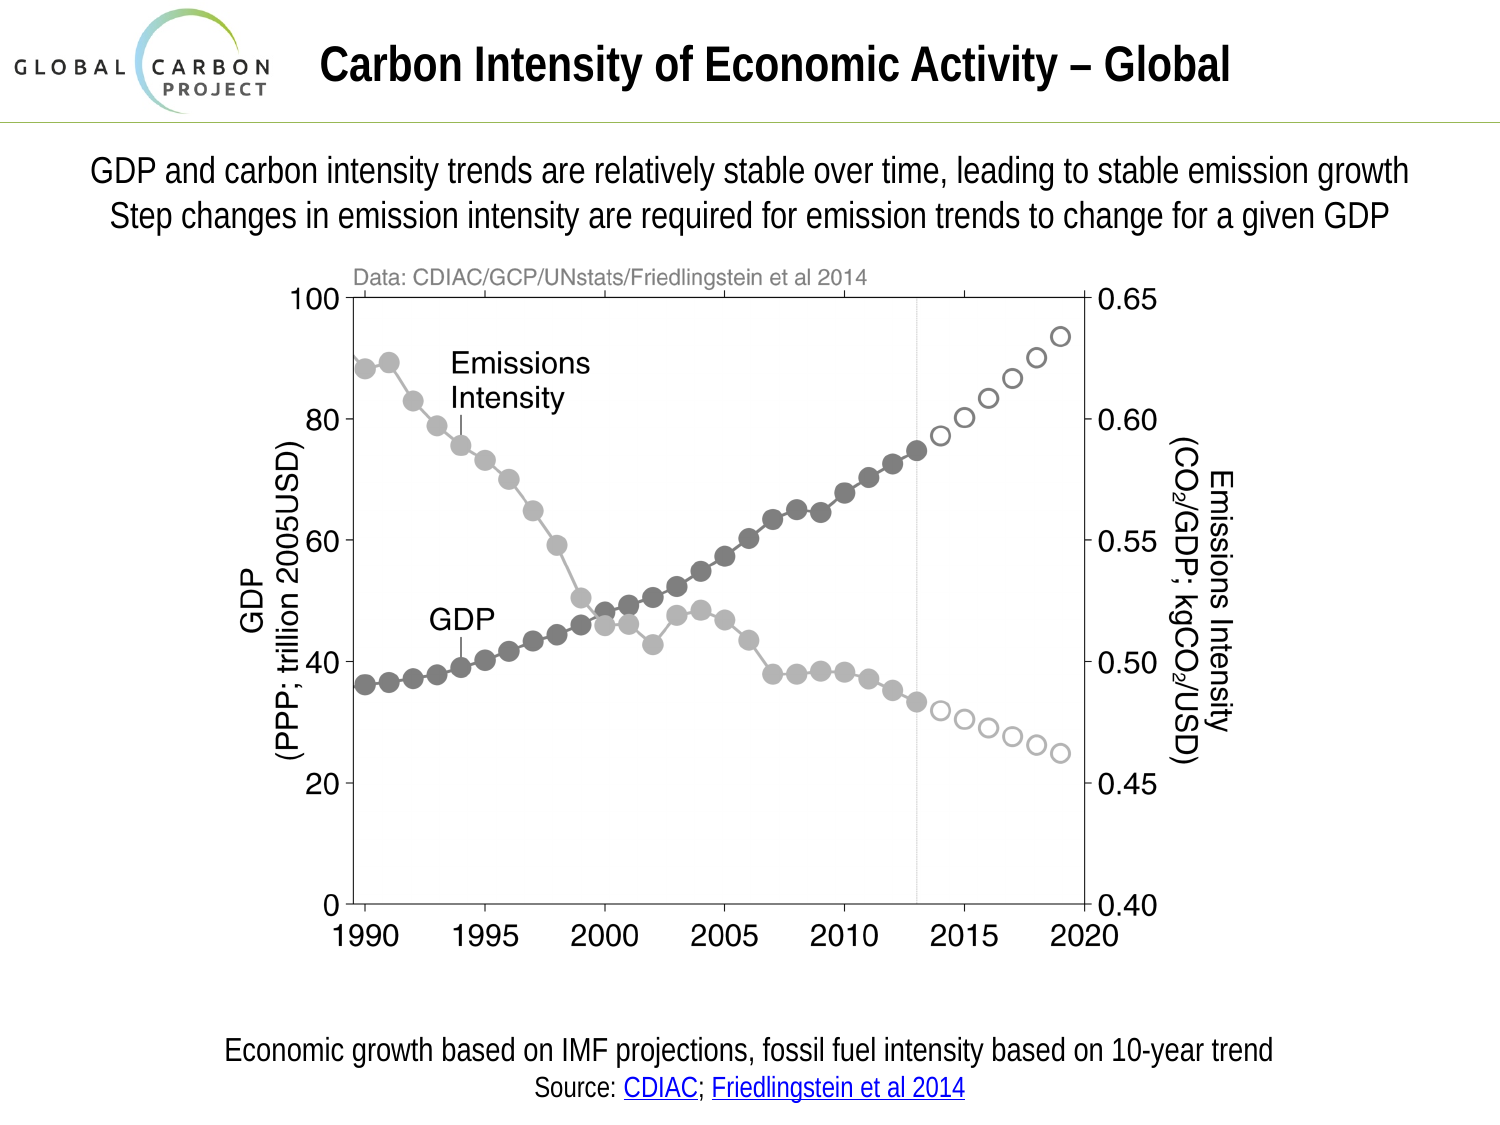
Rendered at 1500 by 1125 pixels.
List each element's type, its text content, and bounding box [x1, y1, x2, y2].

list GDP and carbon intensity trends are relatively stable over time, leading to stable emission growth Step changes in emission intensity are required for emission trends to change for a given GDP [70, 135, 1430, 248]
picture [0, 0, 286, 122]
picture [88, 235, 1415, 1005]
title Carbon Intensity of Economic Activity – Global [304, 19, 1500, 103]
list Economic growth based on IMF projections, fossil fuel intensity based on 10-year trend Source: CDIAC; Friedlingstein et al 2014 [31, 933, 1469, 1111]
